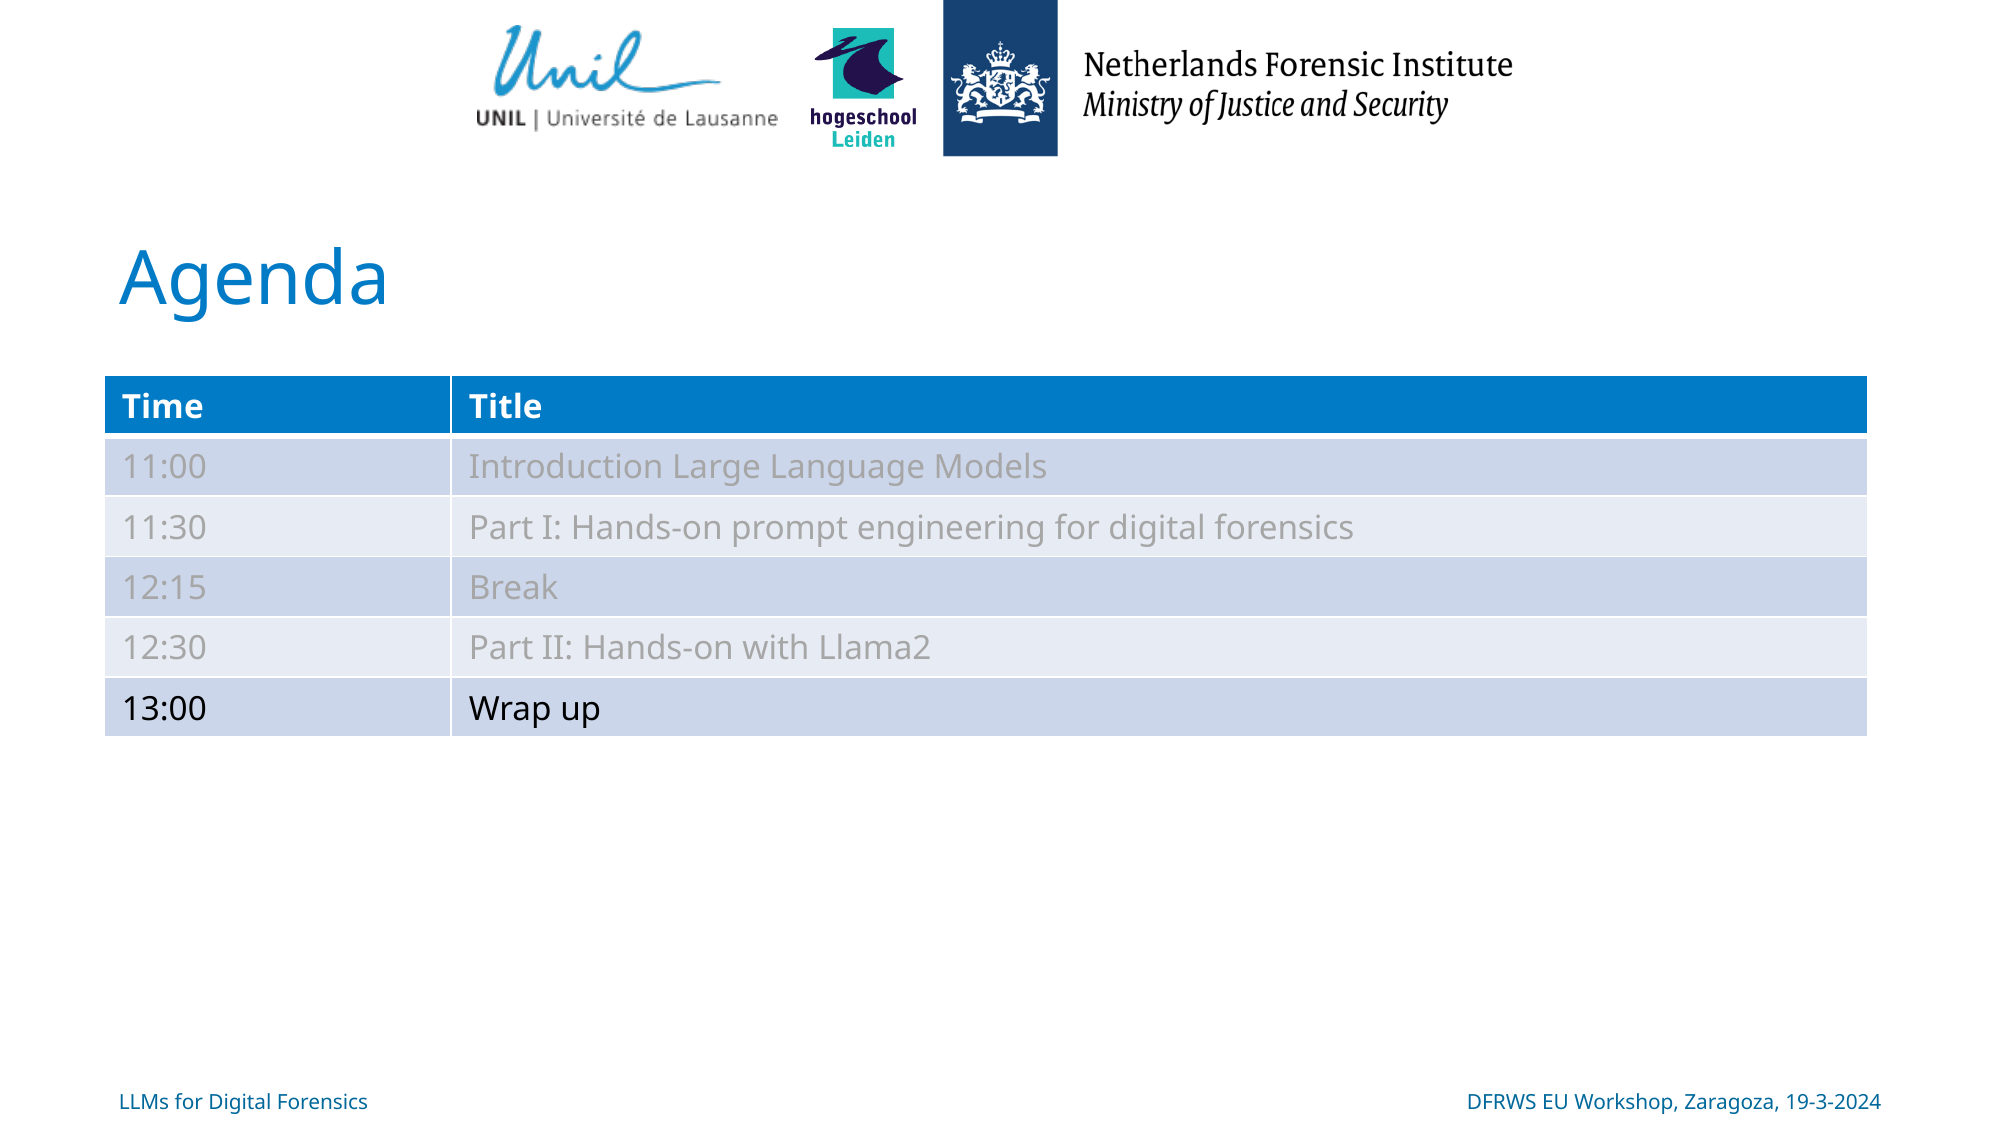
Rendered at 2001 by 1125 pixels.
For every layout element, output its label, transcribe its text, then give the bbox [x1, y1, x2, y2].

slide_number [1172, 1081, 1896, 1125]
table_cell 13:00 [105, 678, 450, 736]
table_header Time [105, 376, 450, 433]
title Agenda [104, 172, 1897, 329]
table_cell Introduction Large Language Models [452, 439, 1867, 495]
table_cell 11:30 [105, 497, 450, 556]
table_cell 12:15 [105, 557, 450, 616]
table_header Title [452, 376, 1867, 433]
table_cell Part I: Hands-on prompt engineering for digital forensics [452, 497, 1867, 556]
table_cell Break [452, 557, 1867, 616]
table_cell Part II: Hands-on with Llama2 [452, 618, 1867, 676]
table_cell 12:30 [105, 618, 450, 676]
table_cell Wrap up [452, 678, 1867, 736]
picture [0, 0, 2001, 228]
footer LLMs for Digital Forensics [104, 1081, 1067, 1125]
table_cell 11:00 [105, 439, 450, 495]
